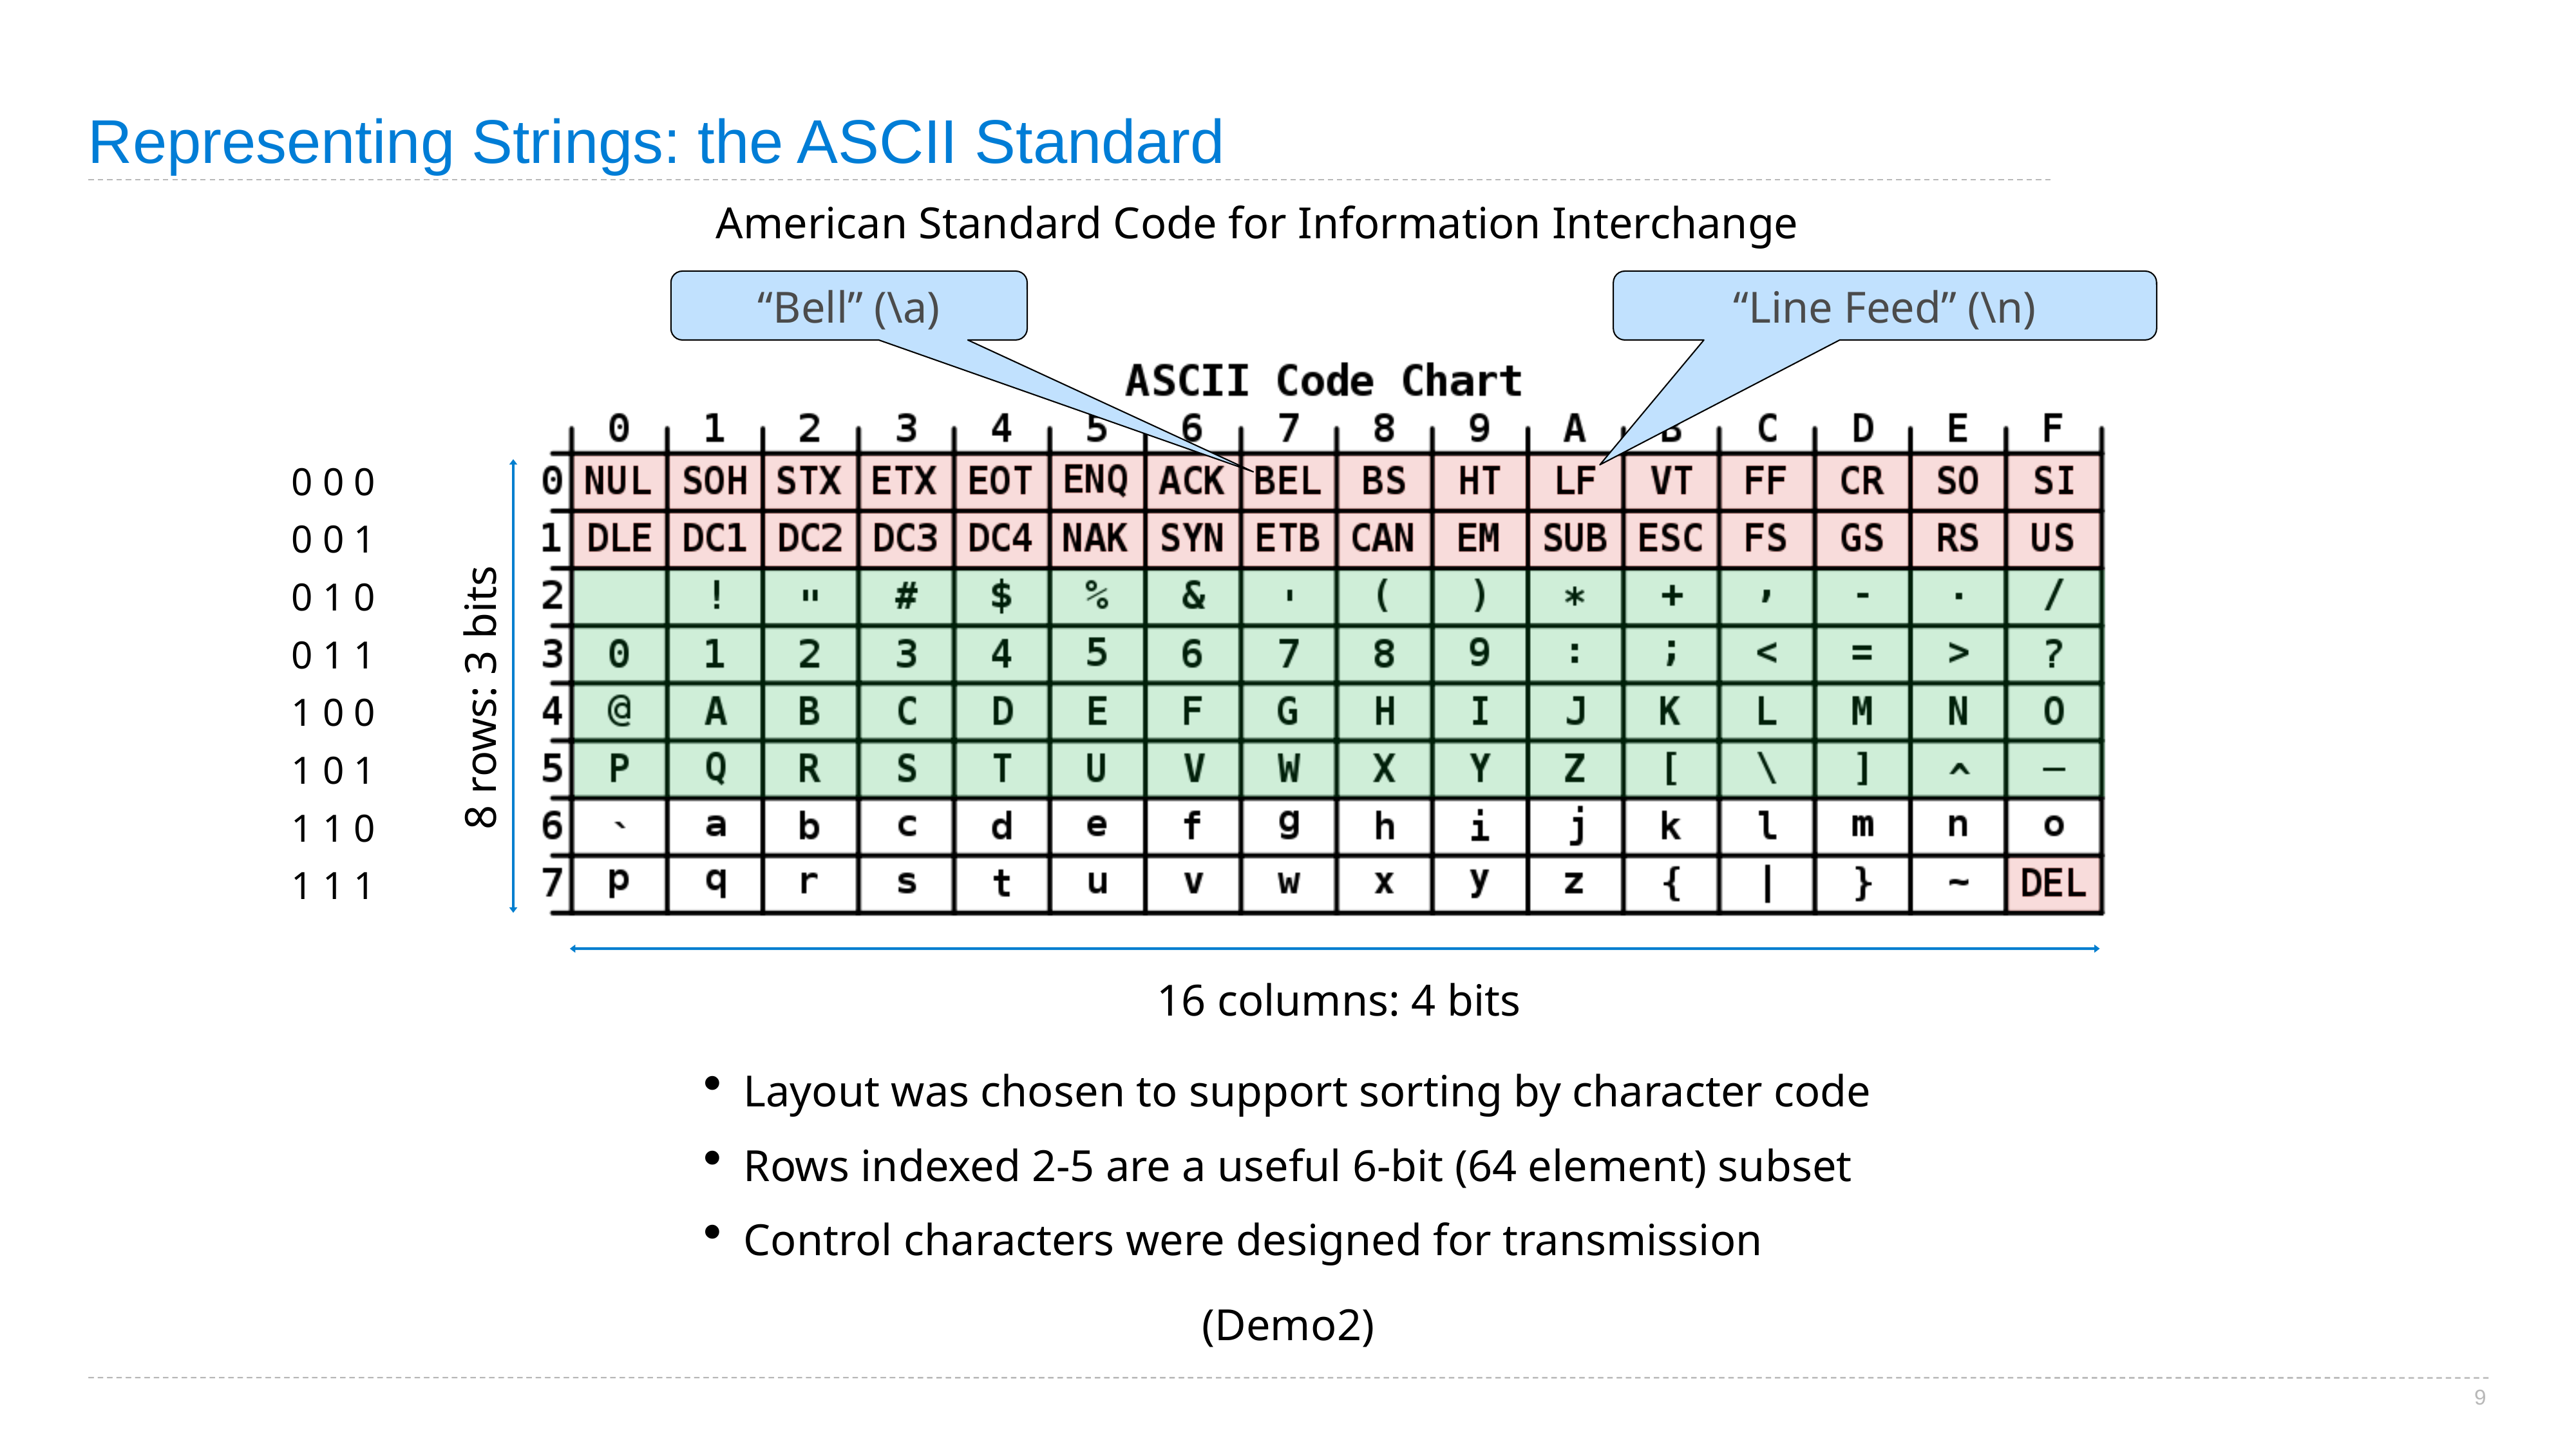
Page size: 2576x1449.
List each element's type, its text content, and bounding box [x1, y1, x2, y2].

text_box “Bell” (\a) [670, 270, 1028, 305]
text_box “Line Feed” (\n) [1613, 270, 2157, 340]
title Representing Strings: the ASCII Standard [88, 0, 2050, 178]
slide_number 9 [2467, 1383, 2494, 1408]
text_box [448, 459, 514, 913]
text_box American Standard Code for Information Interchange [256, 190, 2260, 253]
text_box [267, 452, 401, 913]
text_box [569, 948, 2100, 1030]
text_box Layout was chosen to support sorting by character code Rows indexed 2-5 are a useful 6-bit (64 element) subset Control characters were designed for transmission [689, 1058, 1887, 1270]
text_box (Demo2) [1188, 1292, 1388, 1355]
picture [533, 310, 2121, 938]
